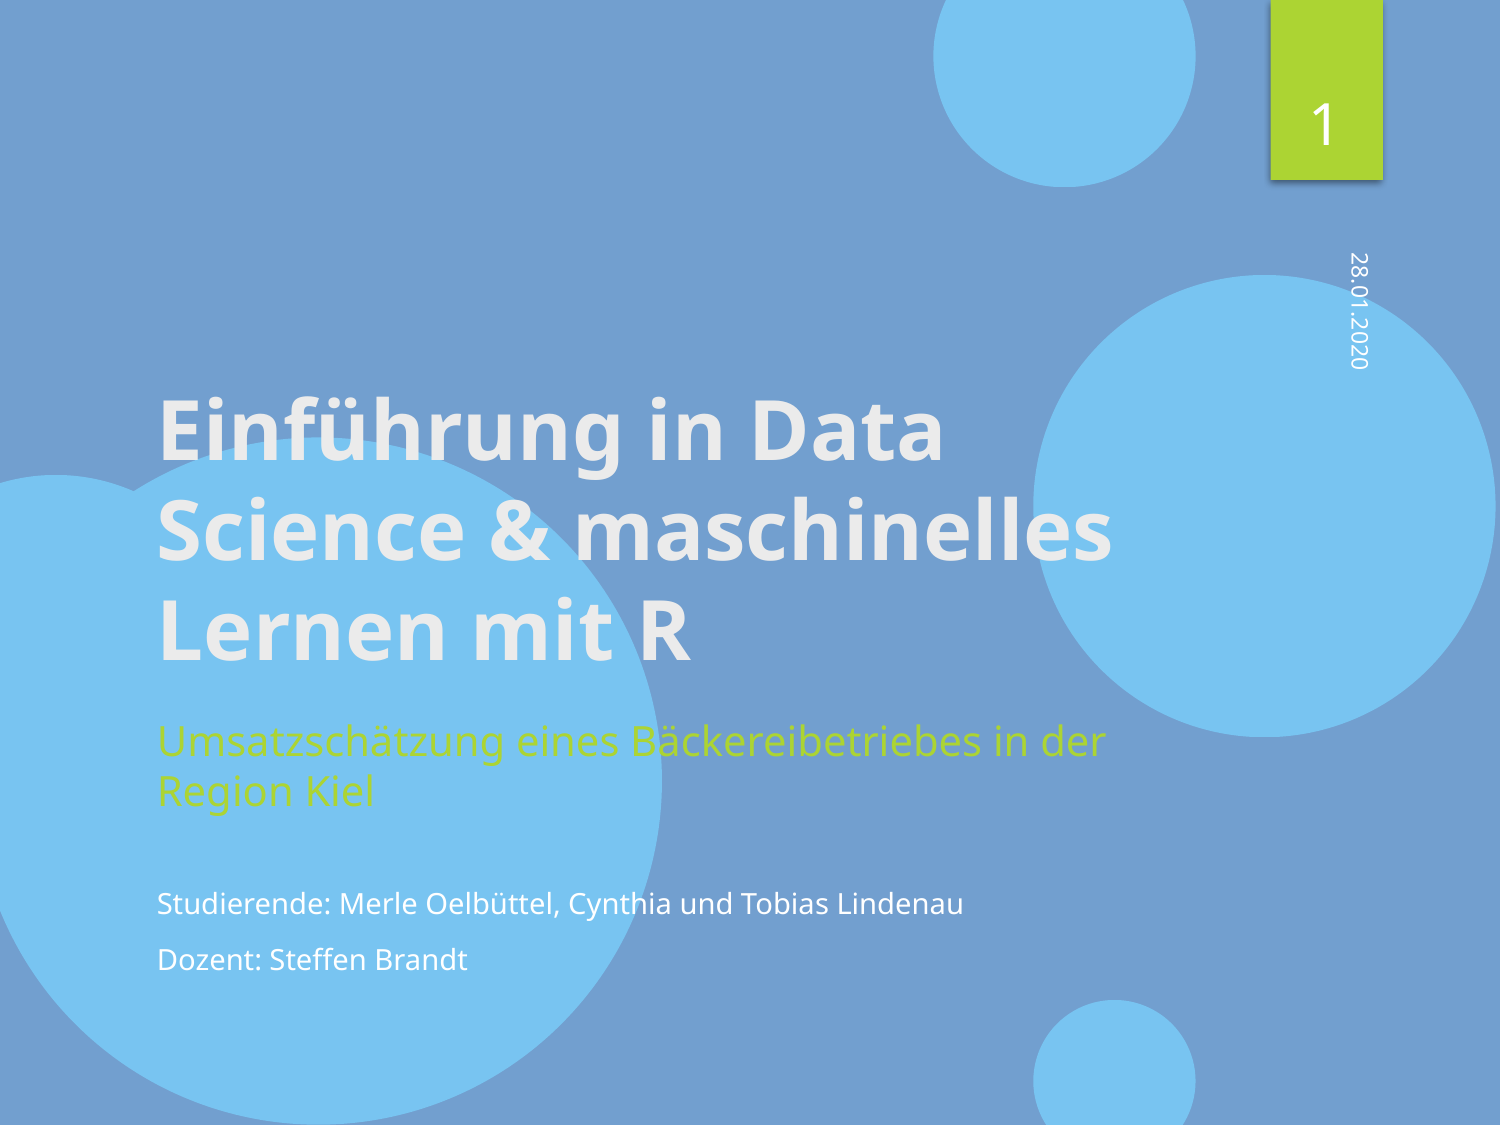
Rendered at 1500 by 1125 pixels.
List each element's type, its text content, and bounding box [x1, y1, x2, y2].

text_box Umsatzschätzung eines Bäckereibetriebes in der Region Kiel Studierende: Merle Oelbüttel, Cynthia und Tobias Lindenau Dozent: Steffen Brandt [142, 707, 1228, 1058]
text_box 28.01.2020 [1233, 237, 1382, 400]
text_box 1 [1273, 48, 1377, 175]
text_box Einführung in Data Science & maschinelles Lernen mit R [142, 237, 1228, 685]
